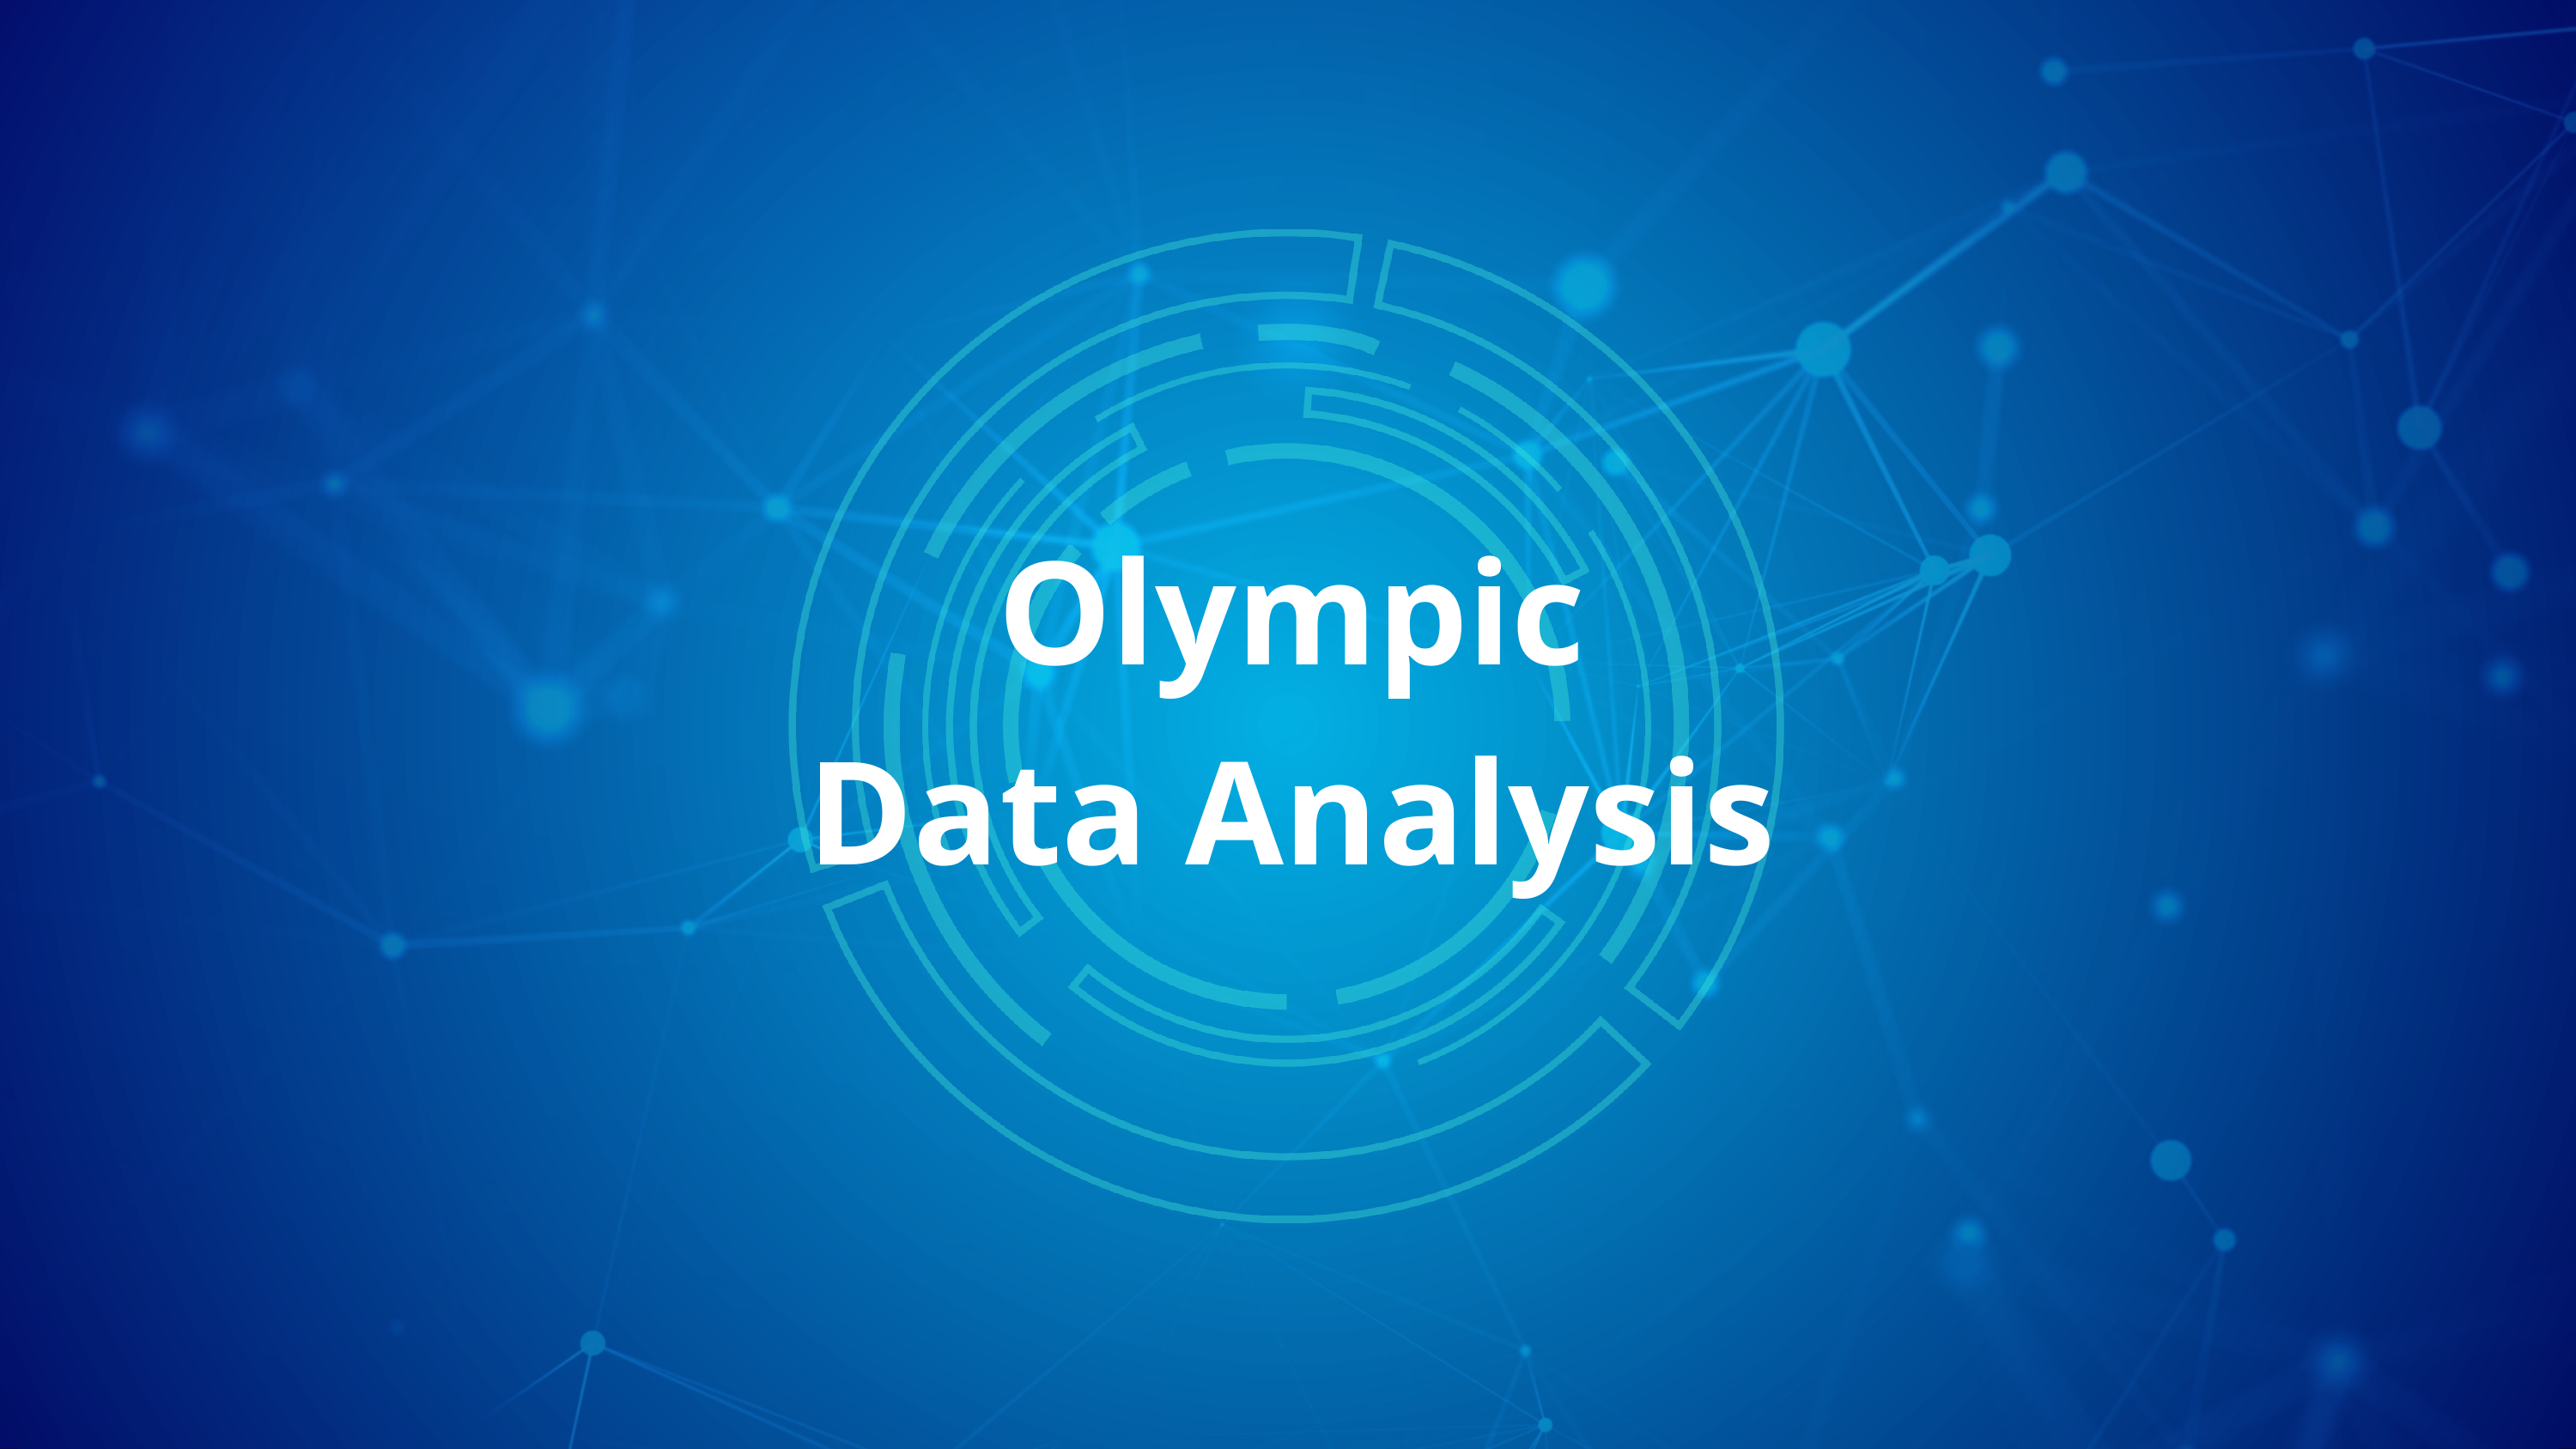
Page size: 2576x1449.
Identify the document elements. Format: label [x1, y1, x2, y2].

text_box [0, 0, 2576, 1449]
